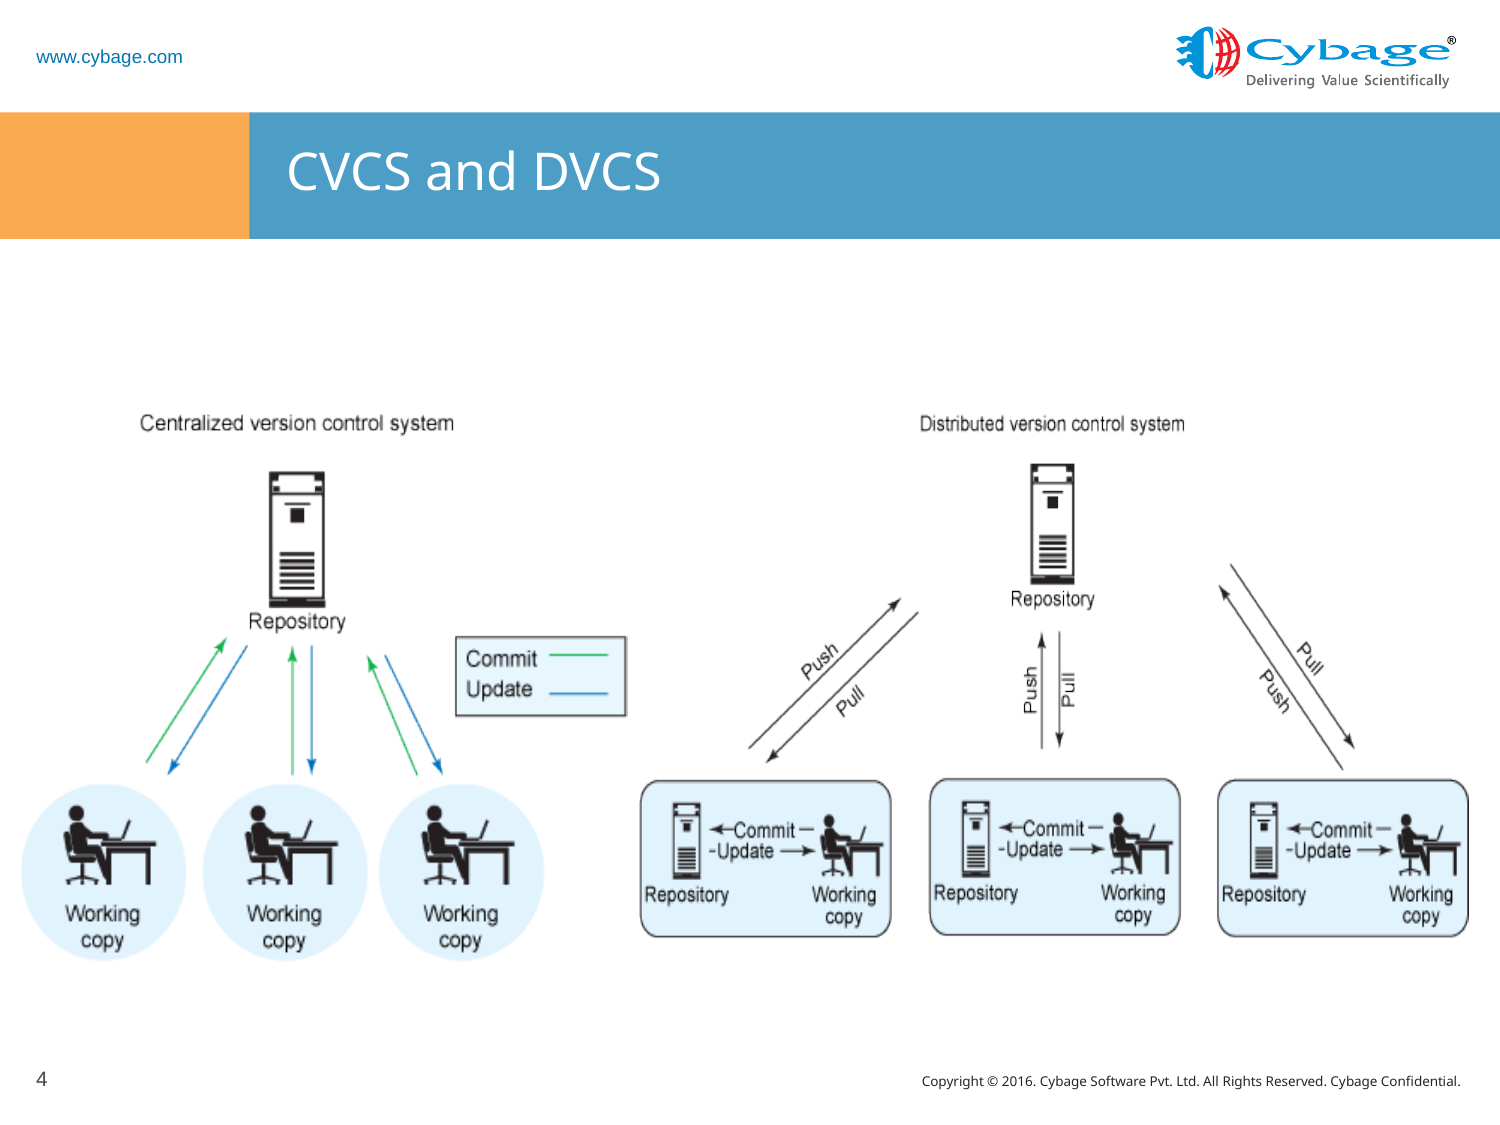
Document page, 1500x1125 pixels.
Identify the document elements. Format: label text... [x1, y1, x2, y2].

picture [639, 411, 1470, 940]
slide_number [21, 1048, 102, 1109]
picture [20, 411, 628, 962]
title CVCS and DVCS [272, 131, 1463, 225]
